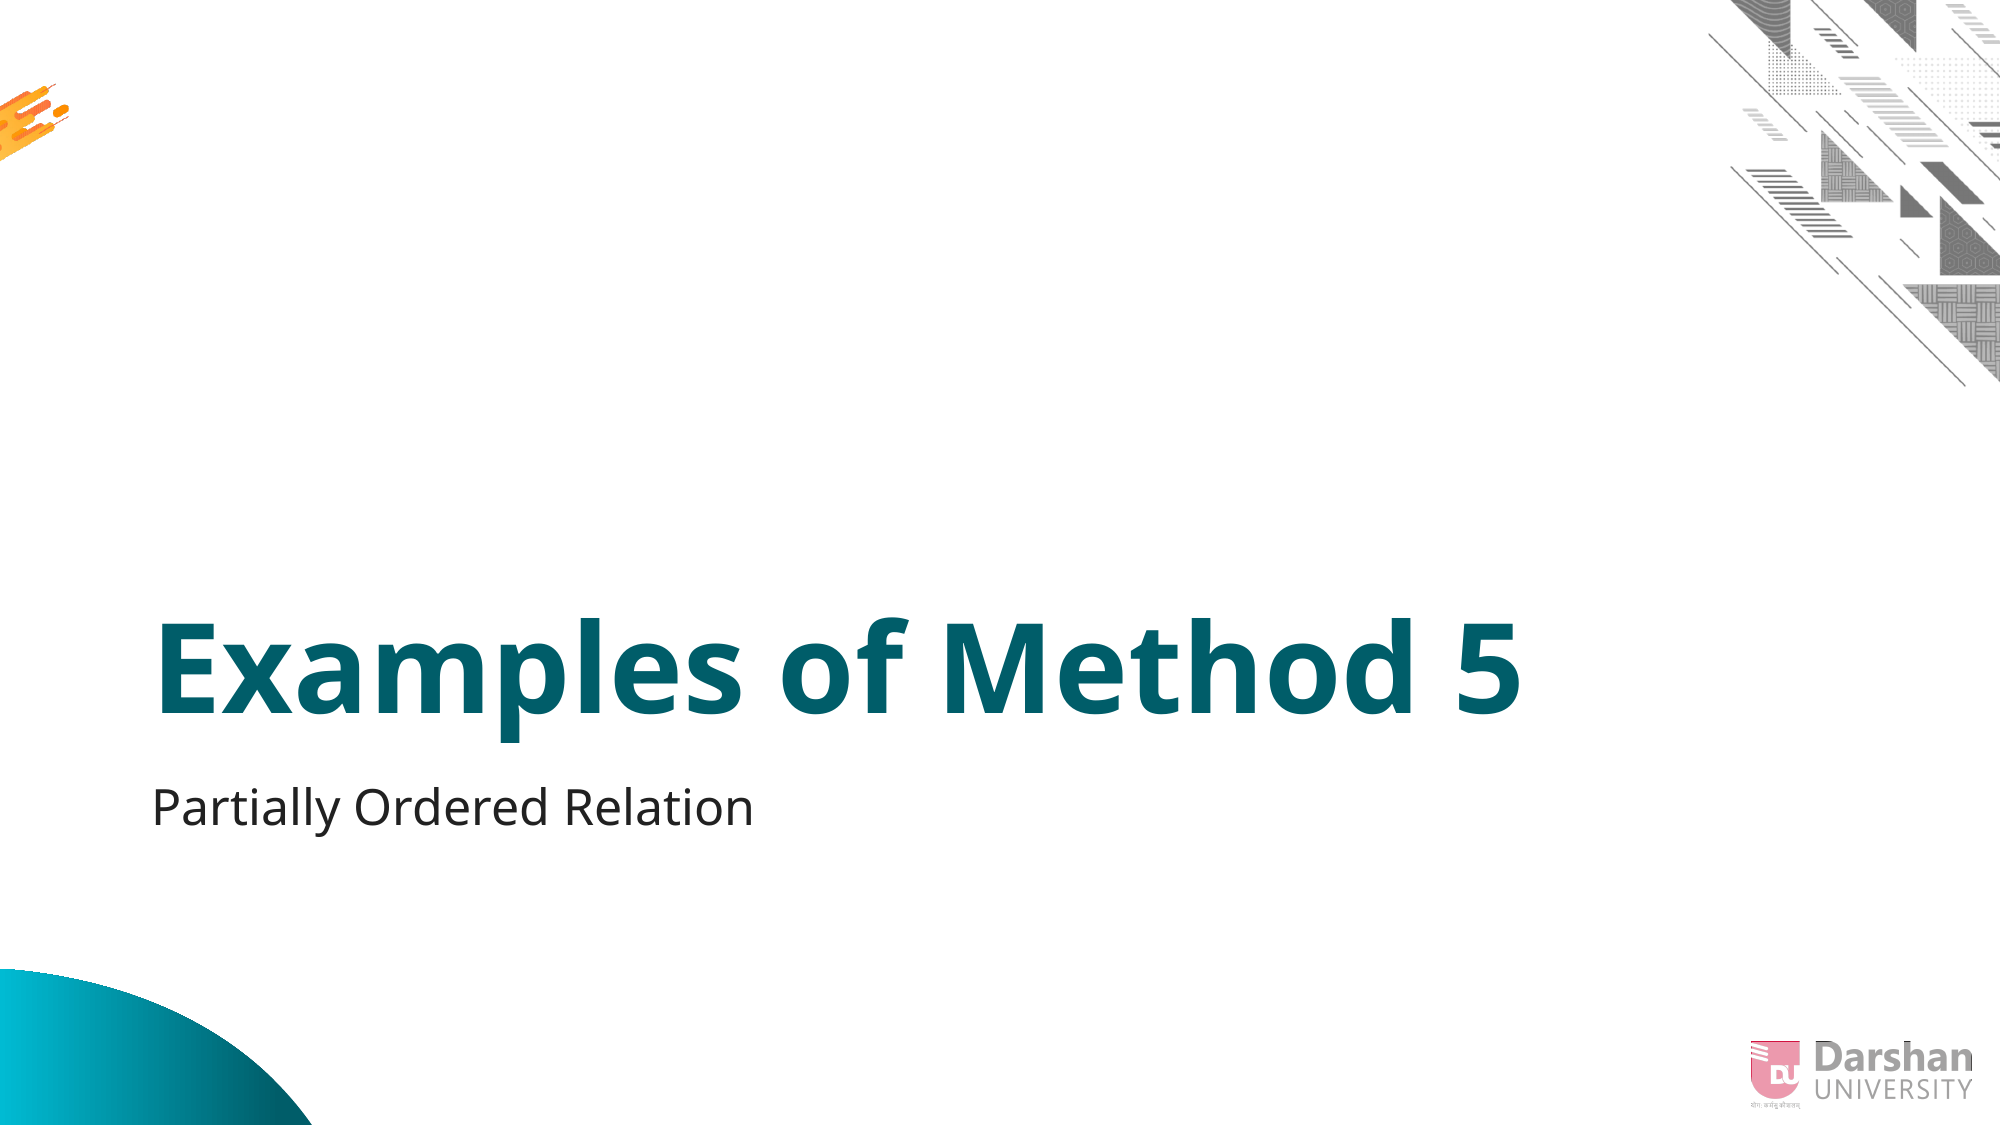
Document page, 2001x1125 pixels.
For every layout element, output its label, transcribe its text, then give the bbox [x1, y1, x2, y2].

table_cell [1751, 1041, 1972, 1109]
list Partially Ordered Relation [136, 752, 1862, 999]
title Examples of Method 5 [136, 280, 1862, 749]
picture [0, 65, 90, 193]
